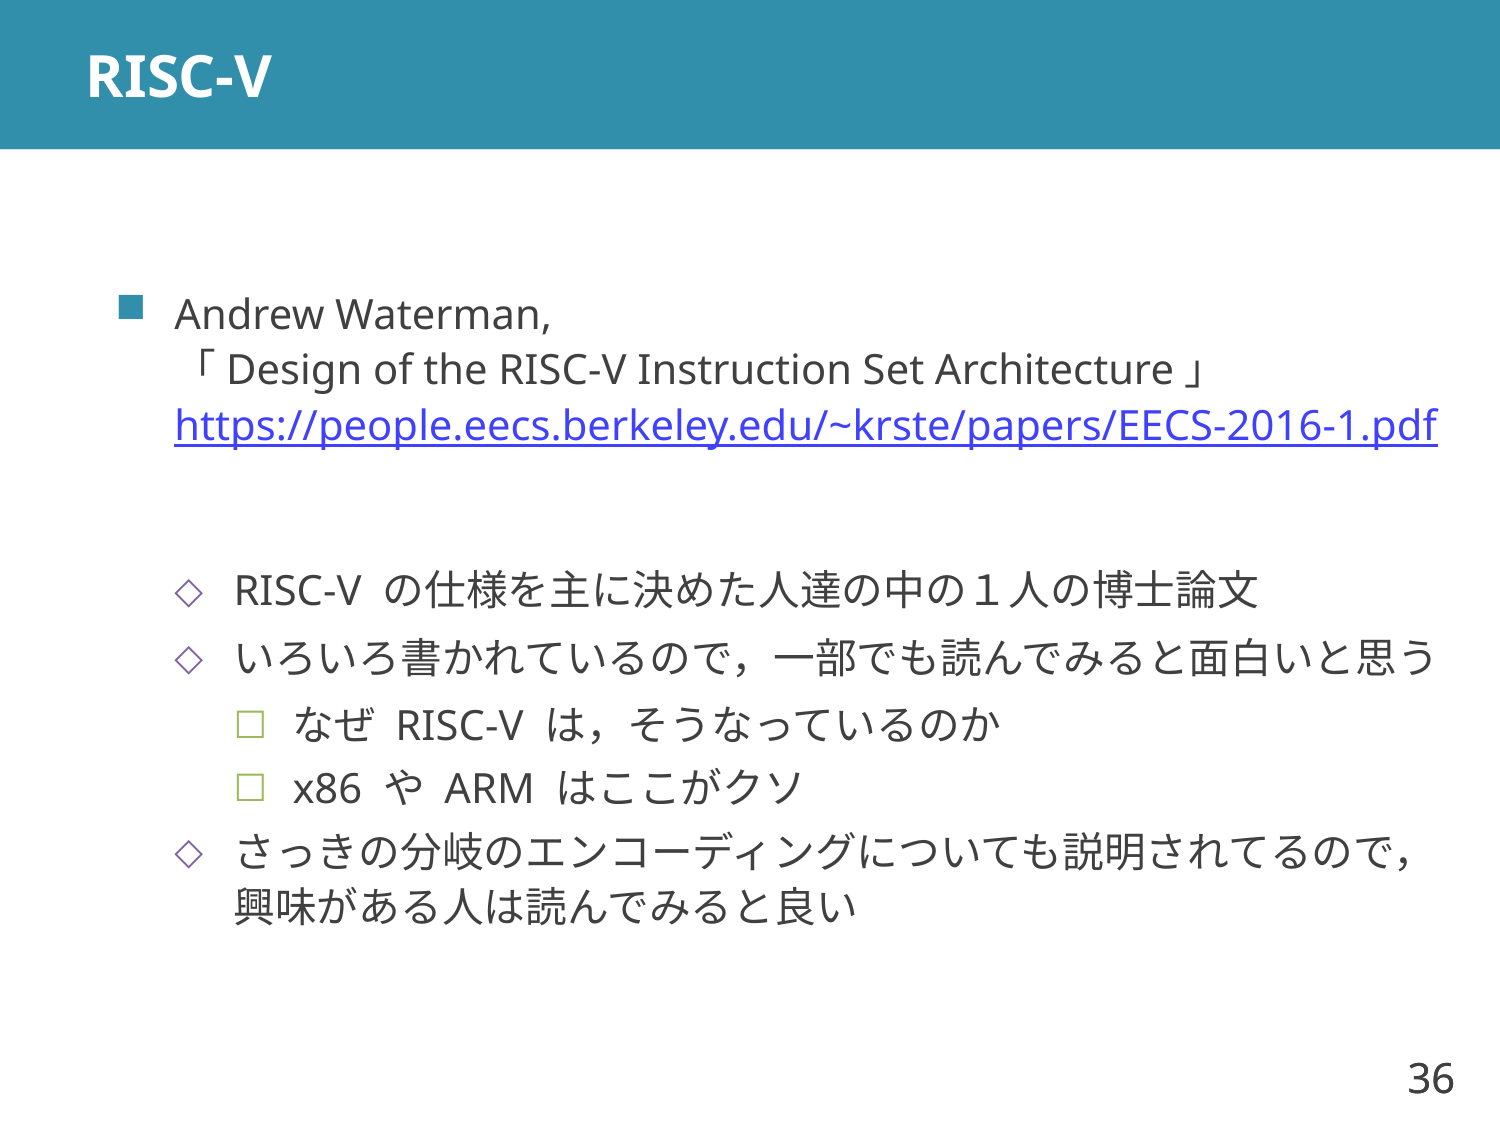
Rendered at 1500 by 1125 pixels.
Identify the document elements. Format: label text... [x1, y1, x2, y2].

title RISC-V [70, 0, 1500, 150]
list Andrew Waterman, 「Design of the RISC-V Instruction Set Architecture」 https://people.eecs.berkeley.edu/~krste/papers/EECS-2016-1.pdf RISC-V の仕様を主に決めた人達の中の１人の博士論文 いろいろ書かれているので，一部でも読んでみると面白いと思う なぜ RISC-V は，そうなっているのか x86 や ARM はここがクソ さっきの分岐のエンコーディングについても説明されてるので， 興味がある人は読んでみると良い [100, 178, 1459, 1036]
